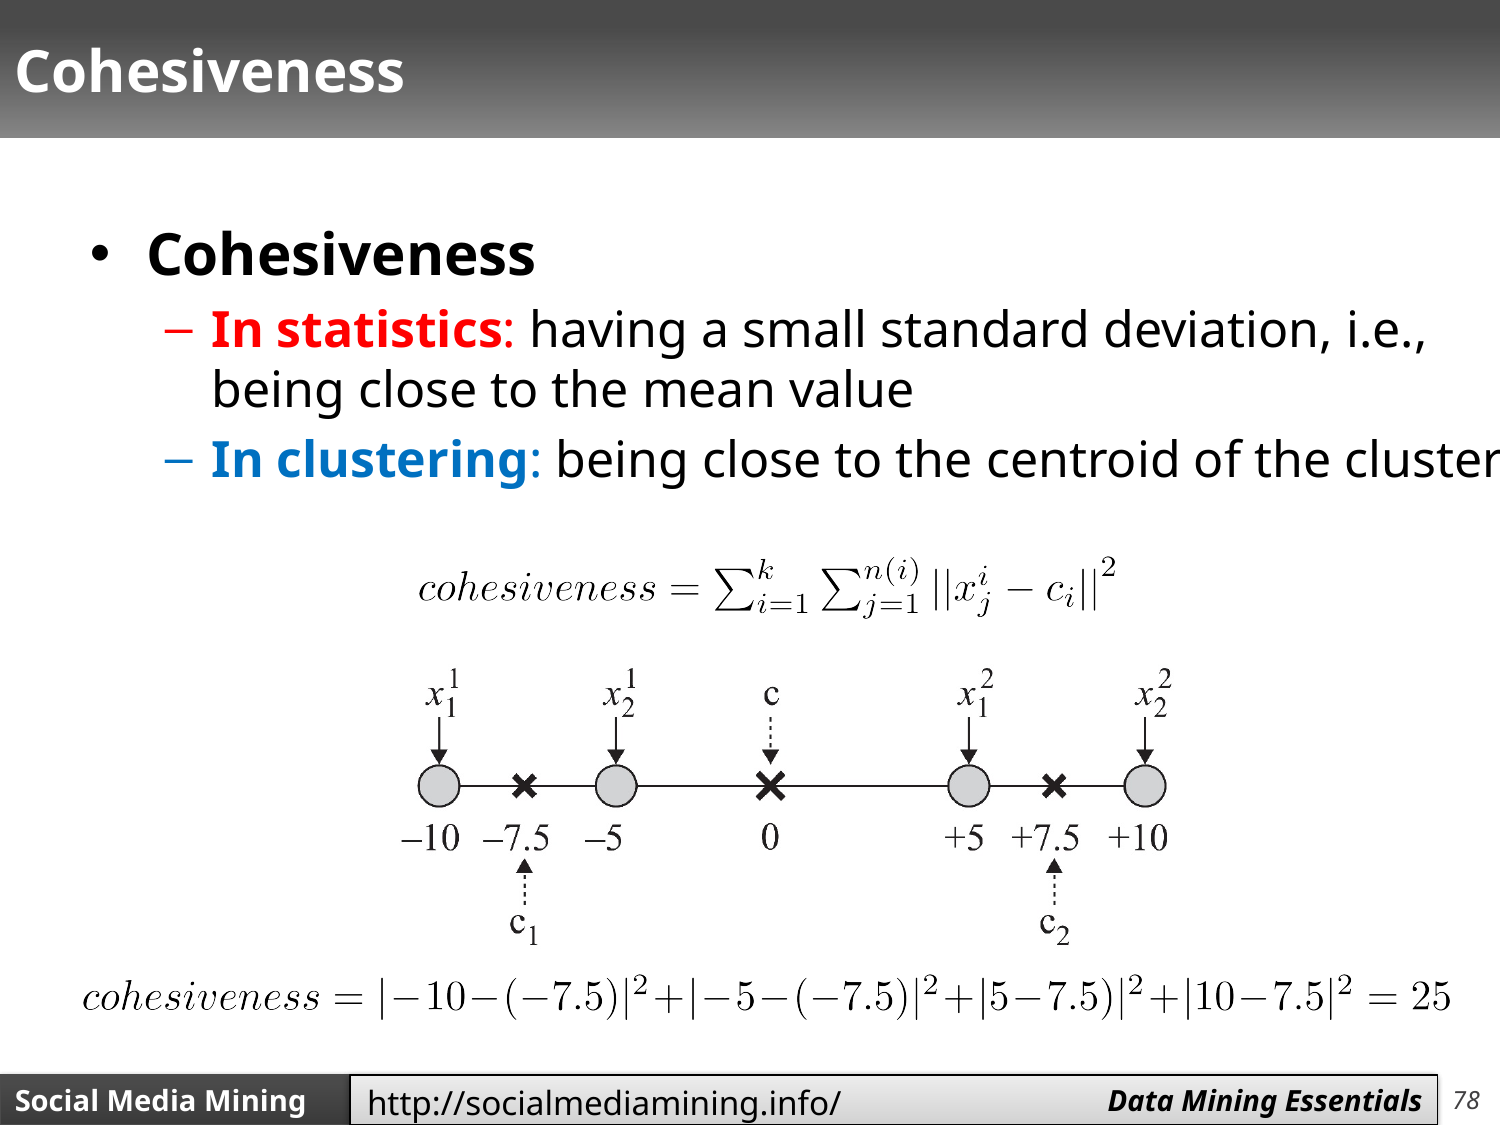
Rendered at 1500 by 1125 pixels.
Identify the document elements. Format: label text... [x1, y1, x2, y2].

picture [83, 974, 1451, 1020]
picture [419, 556, 1115, 620]
list Cohesiveness In statistics: having a small standard deviation, i.e., being close to the mean value In clustering: being close to the centroid of the cluster [75, 174, 1500, 1048]
title Cohesiveness [0, 0, 1500, 138]
picture [393, 658, 1182, 957]
